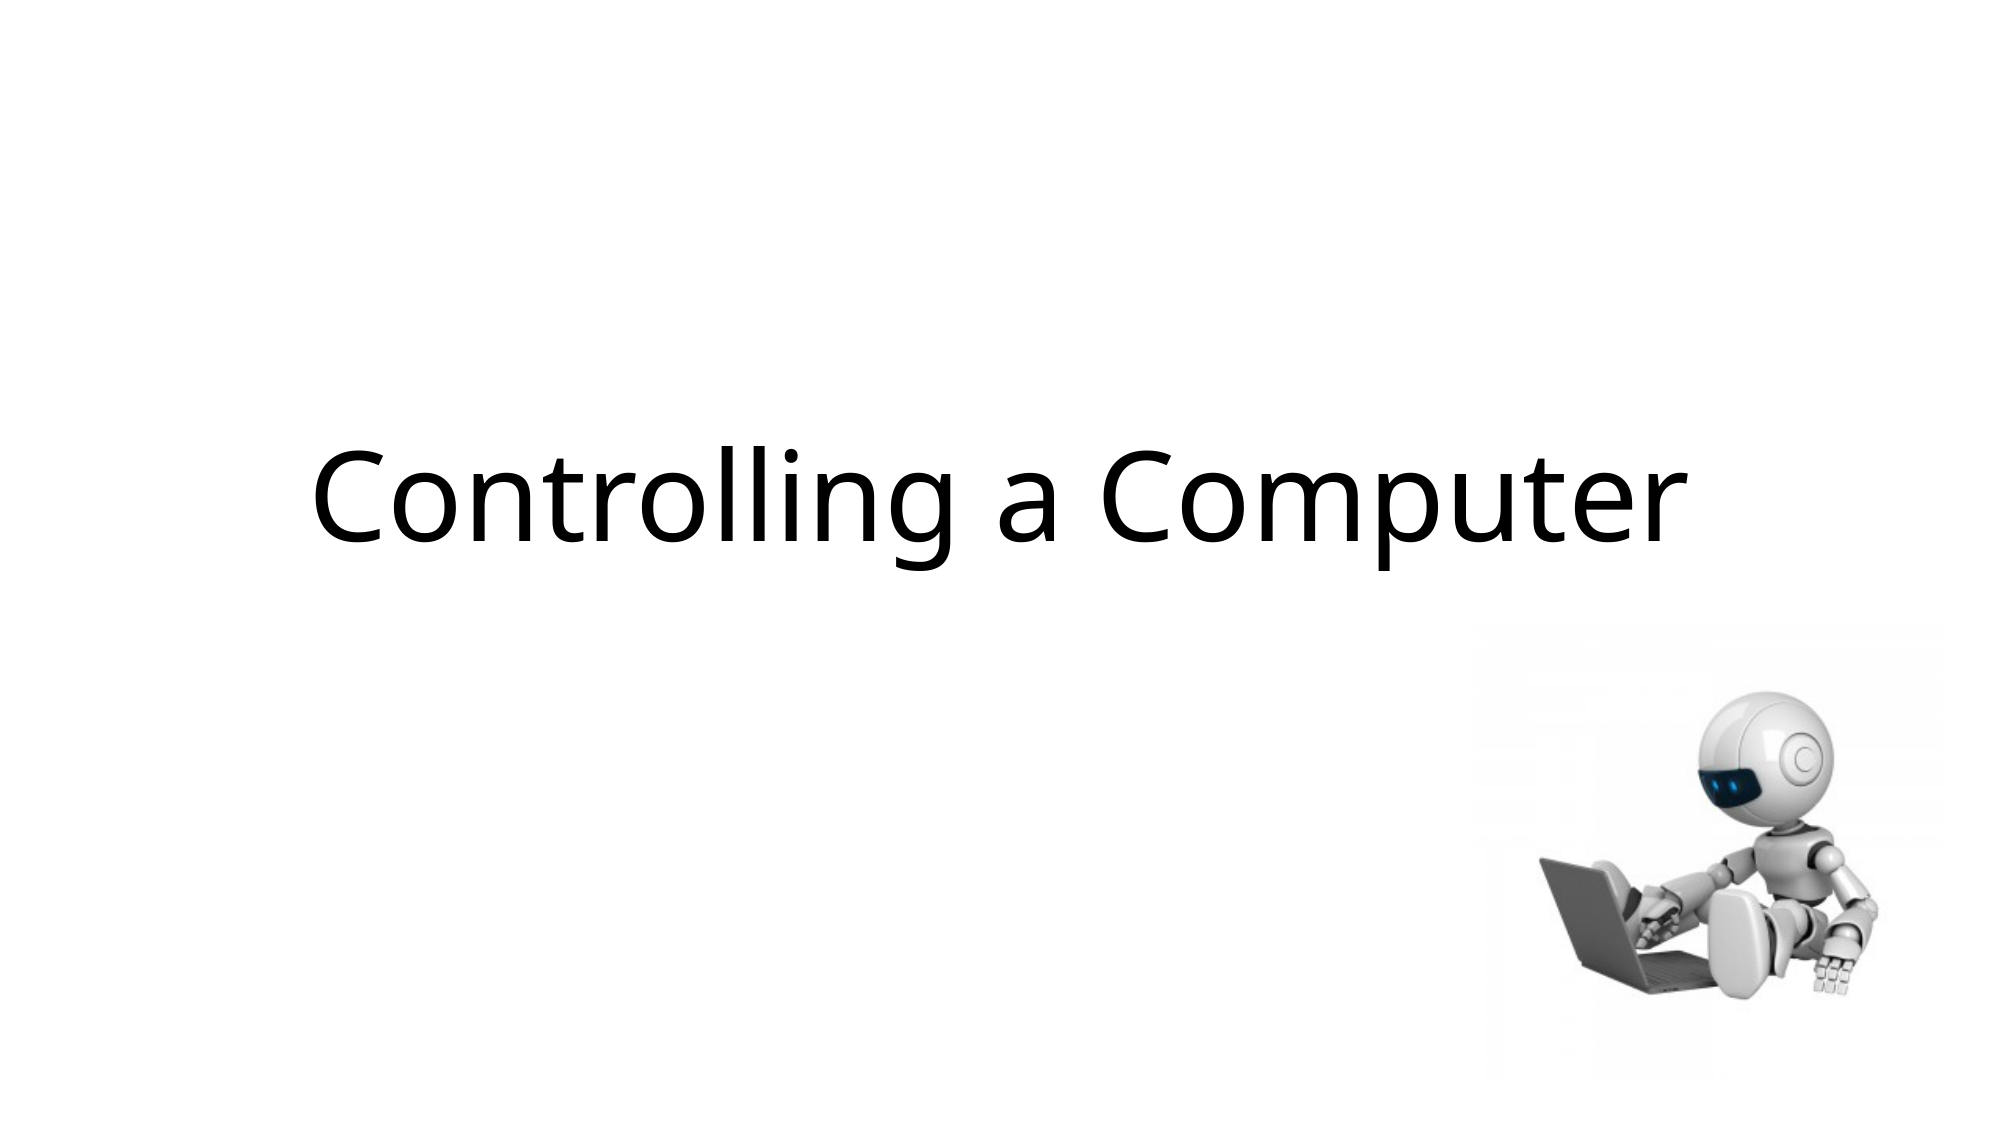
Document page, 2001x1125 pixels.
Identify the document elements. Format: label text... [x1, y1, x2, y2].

picture [1474, 611, 1944, 1081]
title Controlling a Computer [249, 184, 1750, 576]
